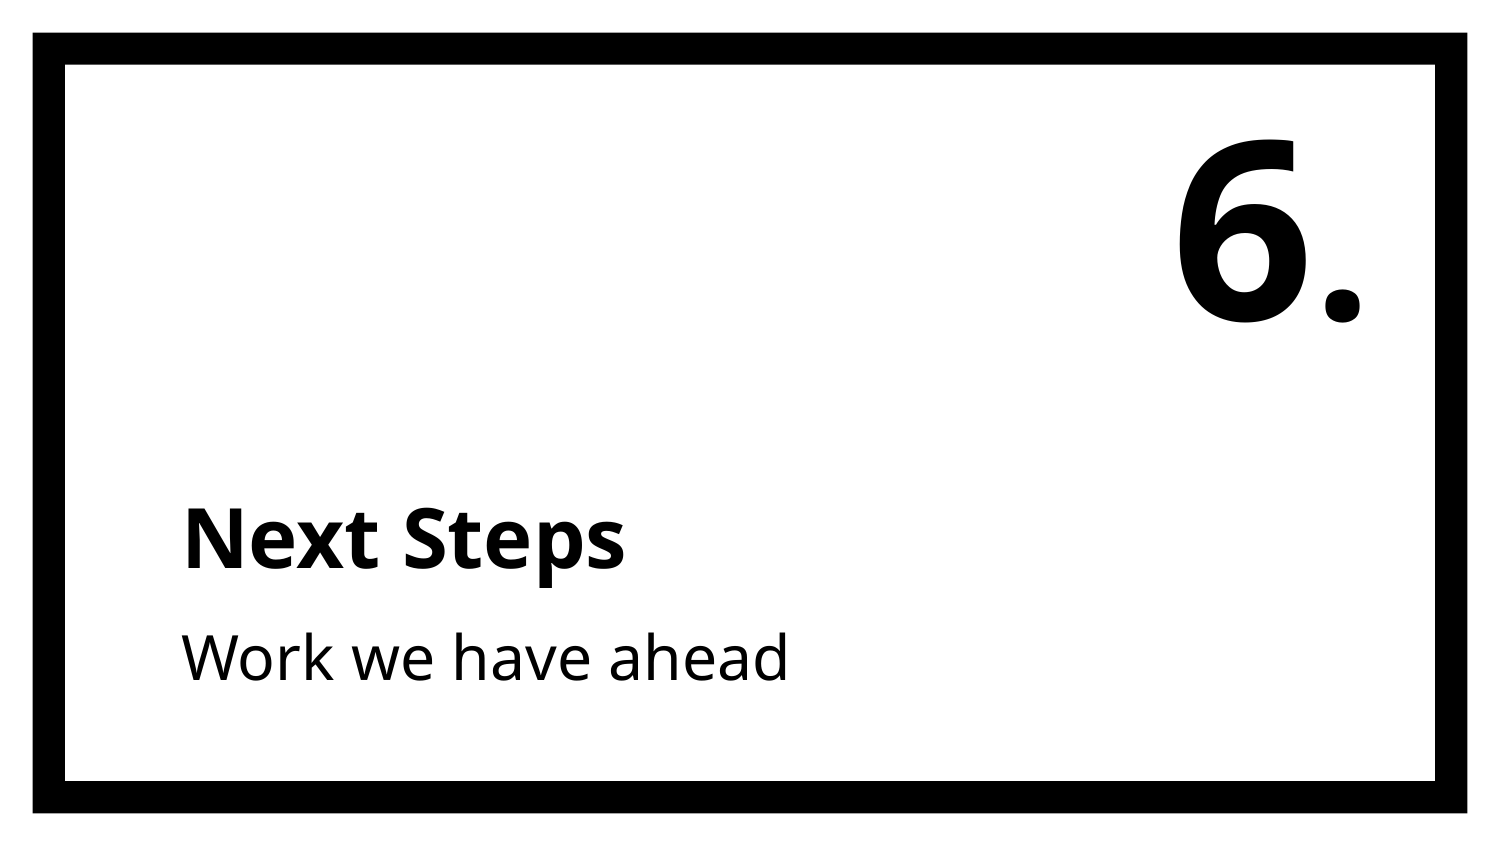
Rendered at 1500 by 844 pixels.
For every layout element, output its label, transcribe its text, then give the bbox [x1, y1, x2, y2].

subtitle Work we have ahead [166, 603, 1216, 733]
text_box 6. [1020, 55, 1387, 373]
title Next Steps [166, 409, 979, 600]
